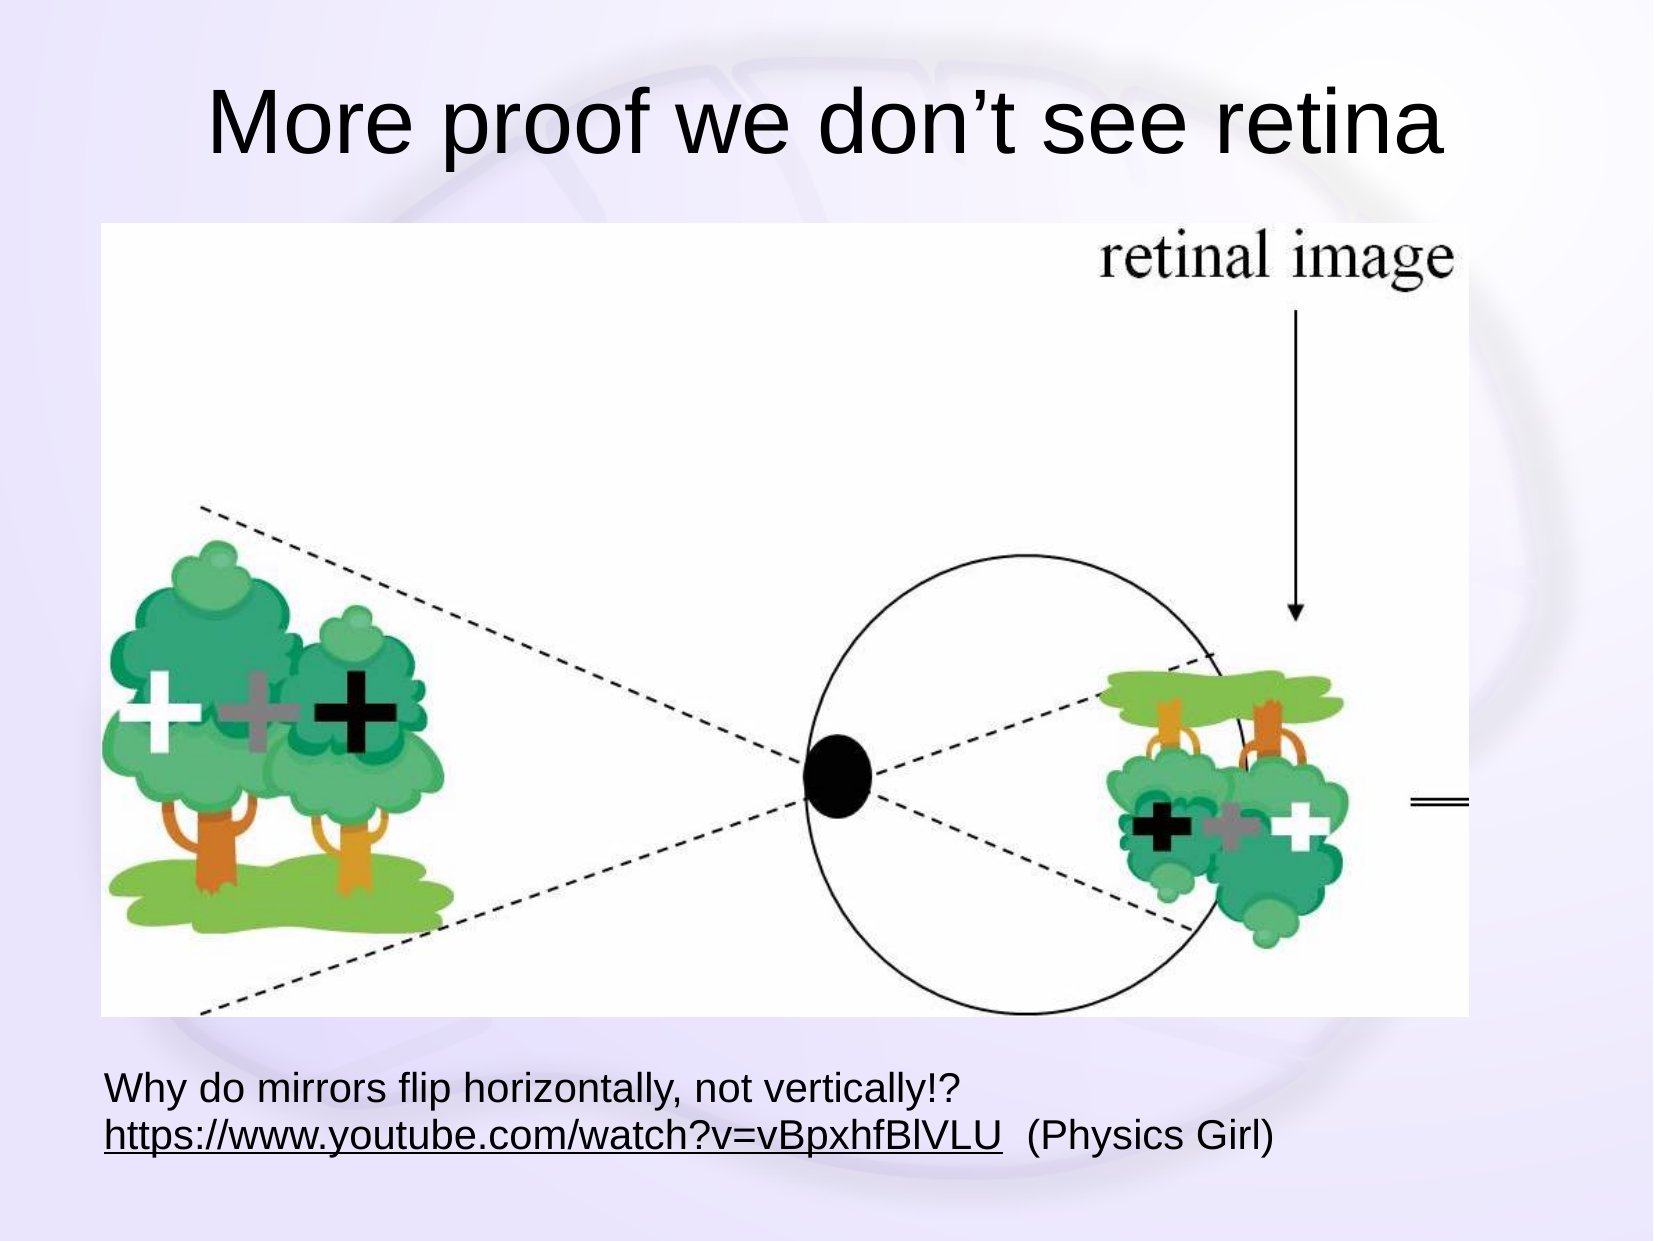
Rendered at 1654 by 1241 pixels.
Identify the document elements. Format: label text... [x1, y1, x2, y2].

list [101, 223, 1470, 1018]
picture [0, 0, 1654, 1241]
text_box Why do mirrors flip horizontally, not vertically!? https://www.youtube.com/watch?v=vBpxhfBlVLU (Physics Girl) [89, 1057, 1469, 1167]
title More proof we don’t see retina [82, 49, 1571, 196]
